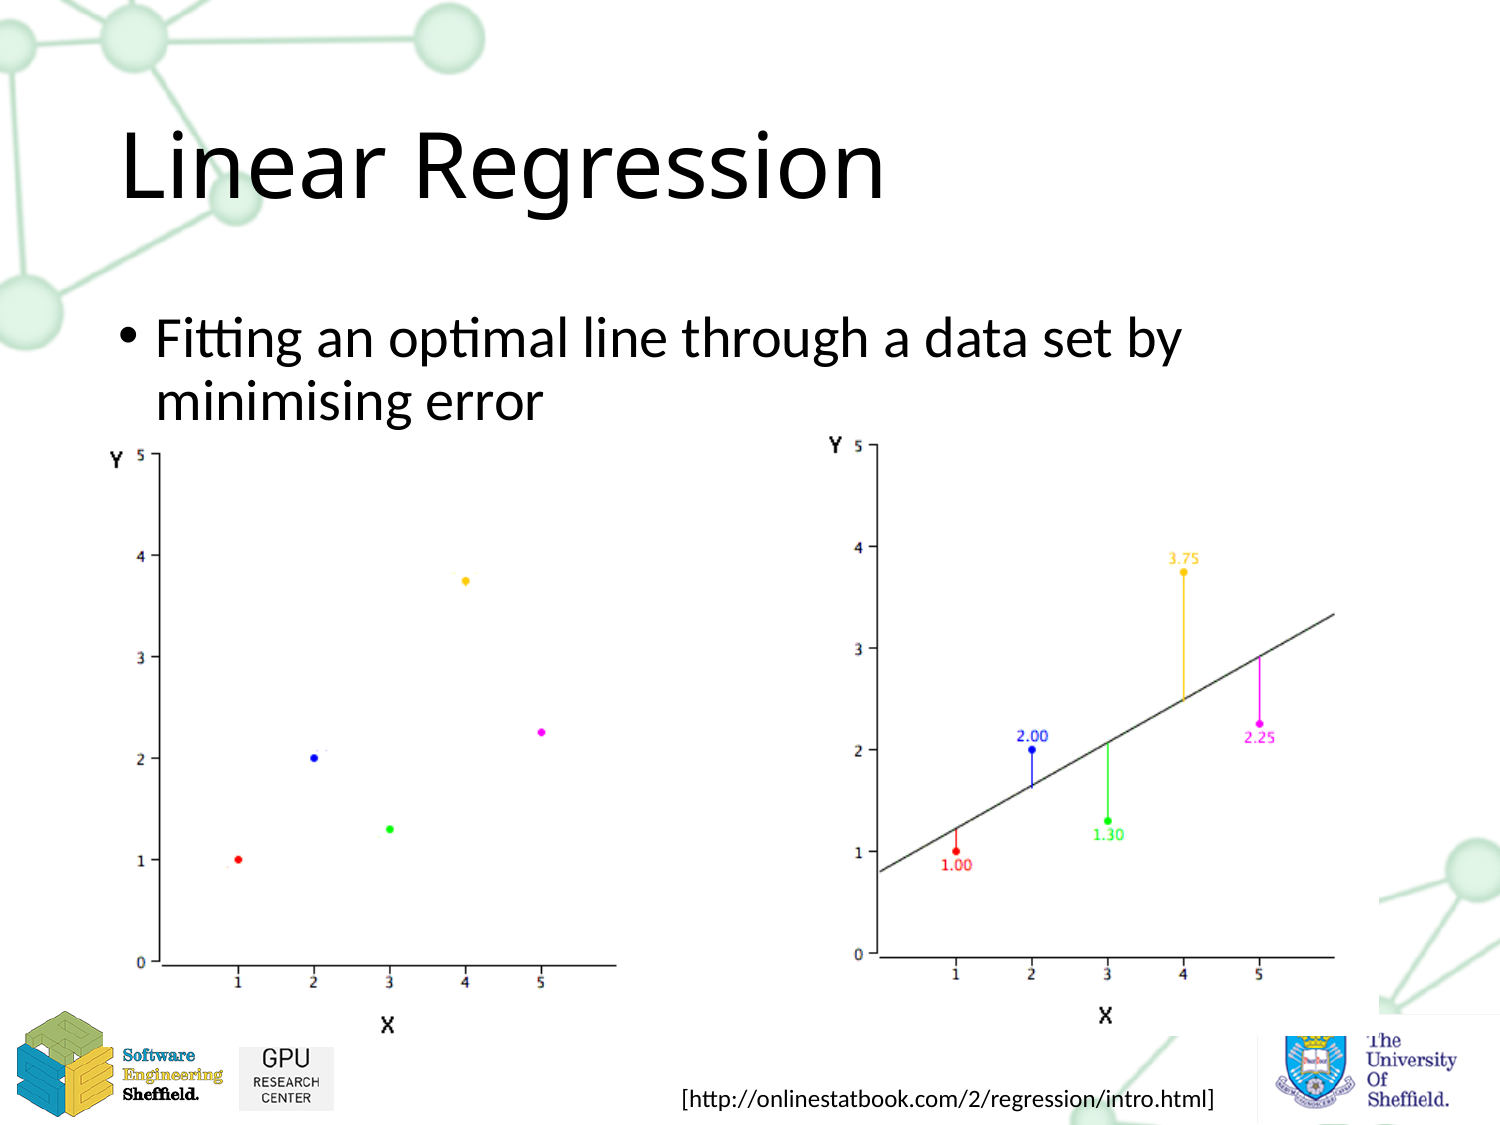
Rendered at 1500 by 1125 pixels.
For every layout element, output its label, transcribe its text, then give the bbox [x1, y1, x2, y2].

title Linear Regression [103, 59, 1397, 278]
text_box [http://onlinestatbook.com/2/regression/intro.html] [666, 1074, 1231, 1120]
picture [0, 0, 1500, 1125]
list Fitting an optimal line through a data set by minimising error [103, 299, 1397, 1014]
